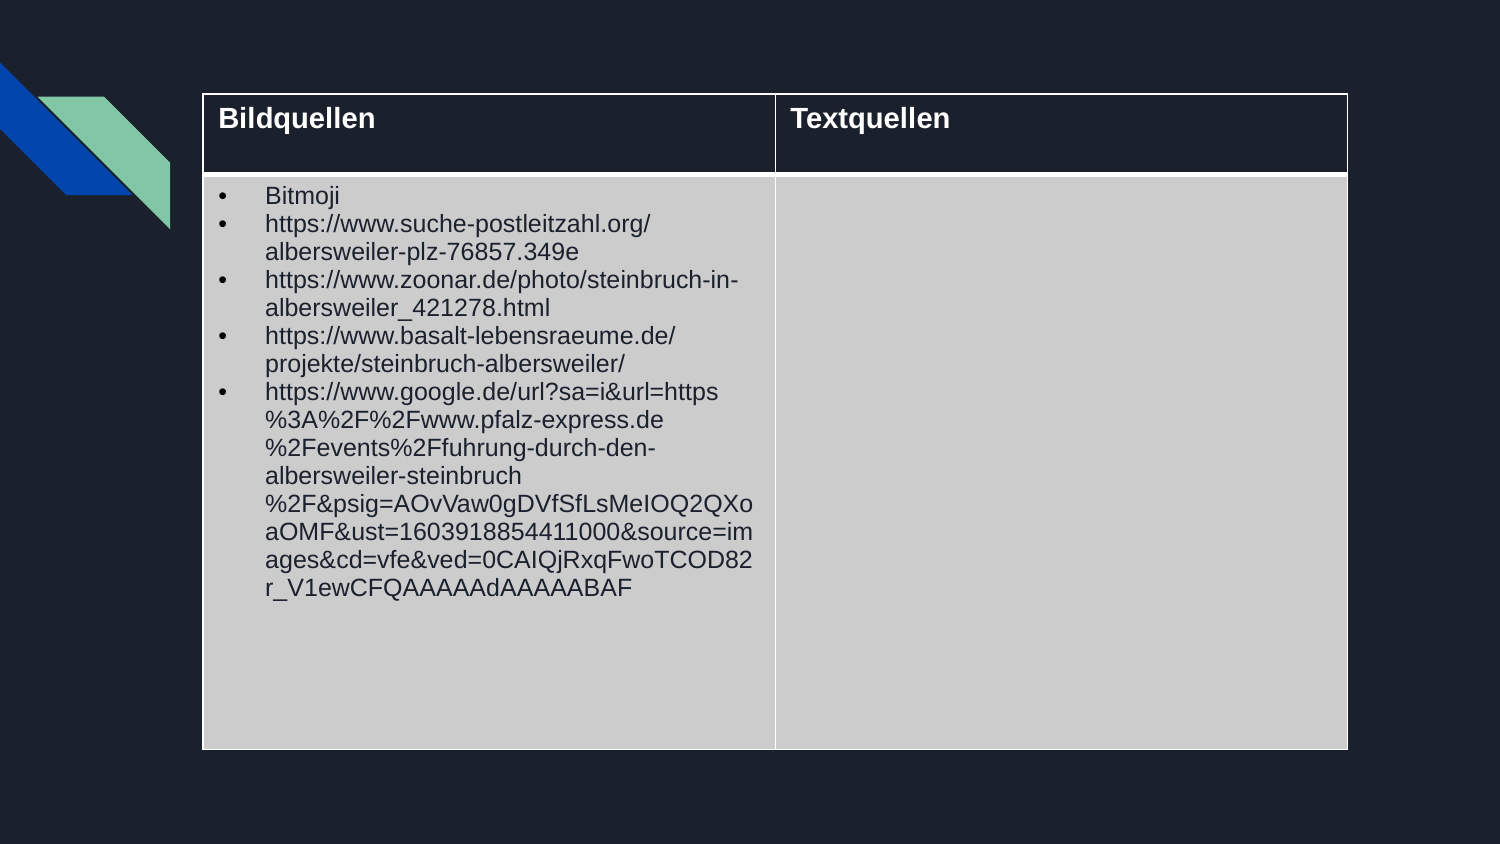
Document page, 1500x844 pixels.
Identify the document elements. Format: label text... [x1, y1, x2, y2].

table_header Bildquellen [204, 95, 775, 172]
table_cell Bitmoji https://www.suche-postleitzahl.org/albersweiler-plz-76857.349e https://www.zoonar.de/photo/steinbruch-in-albersweiler_421278.html https://www.basalt-lebensraeume.de/projekte/steinbruch-albersweiler/ https://www.google.de/url?sa=i&url=https%3A%2F%2Fwww.pfalz-express.de%2Fevents%2Ffuhrung-durch-den-albersweiler-steinbruch%2F&psig=AOvVaw0gDVfSfLsMeIOQ2QXoaOMF&ust=1603918854411000&source=images&cd=vfe&ved=0CAIQjRxqFwoTCOD82r_V1ewCFQAAAAAdAAAAABAF [204, 177, 775, 749]
table_cell [776, 177, 1347, 749]
table_header Textquellen [776, 95, 1347, 172]
